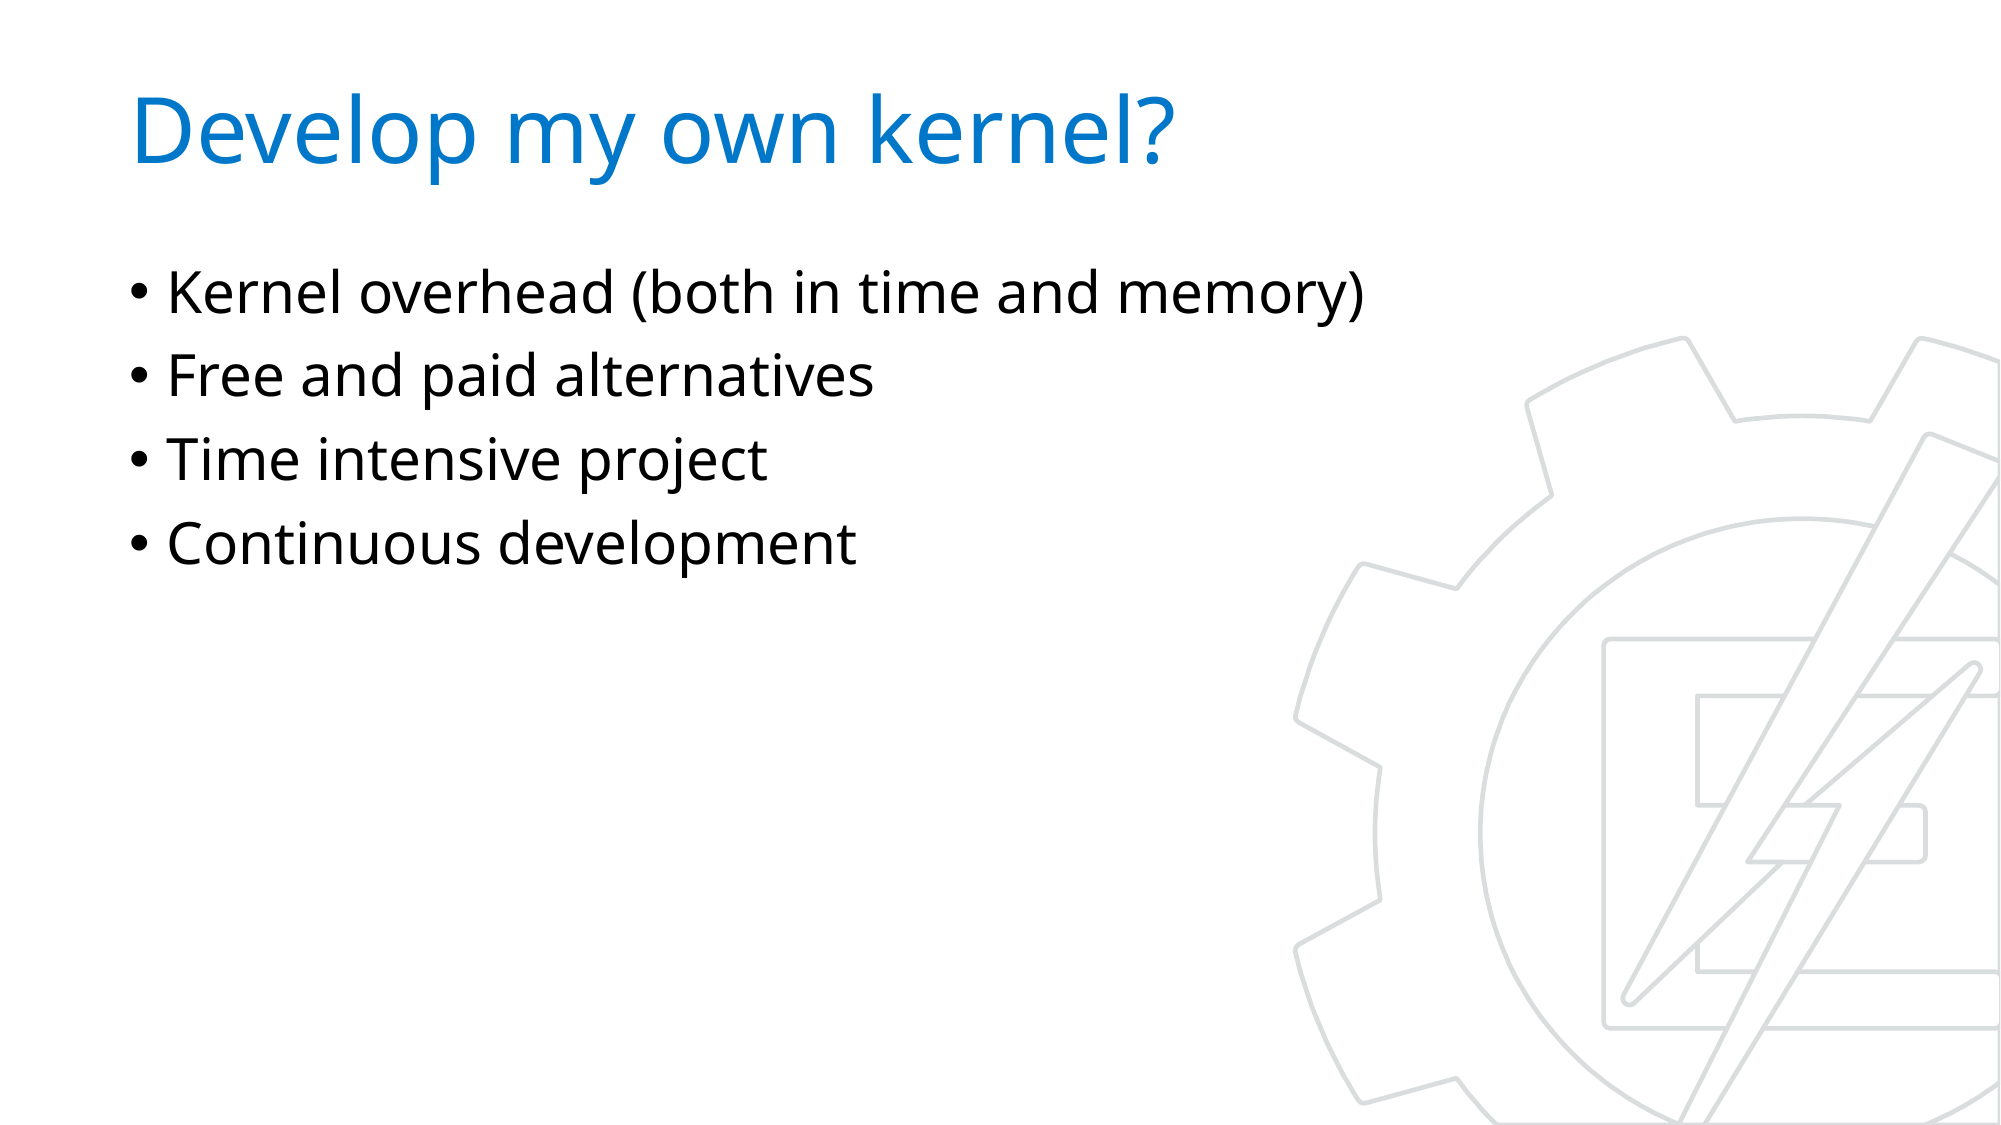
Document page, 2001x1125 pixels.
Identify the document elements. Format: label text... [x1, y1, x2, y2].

list Kernel overhead (both in time and memory) Free and paid alternatives Time intensive project Continuous development [114, 255, 1886, 1047]
title Develop my own kernel? [114, 36, 1886, 232]
